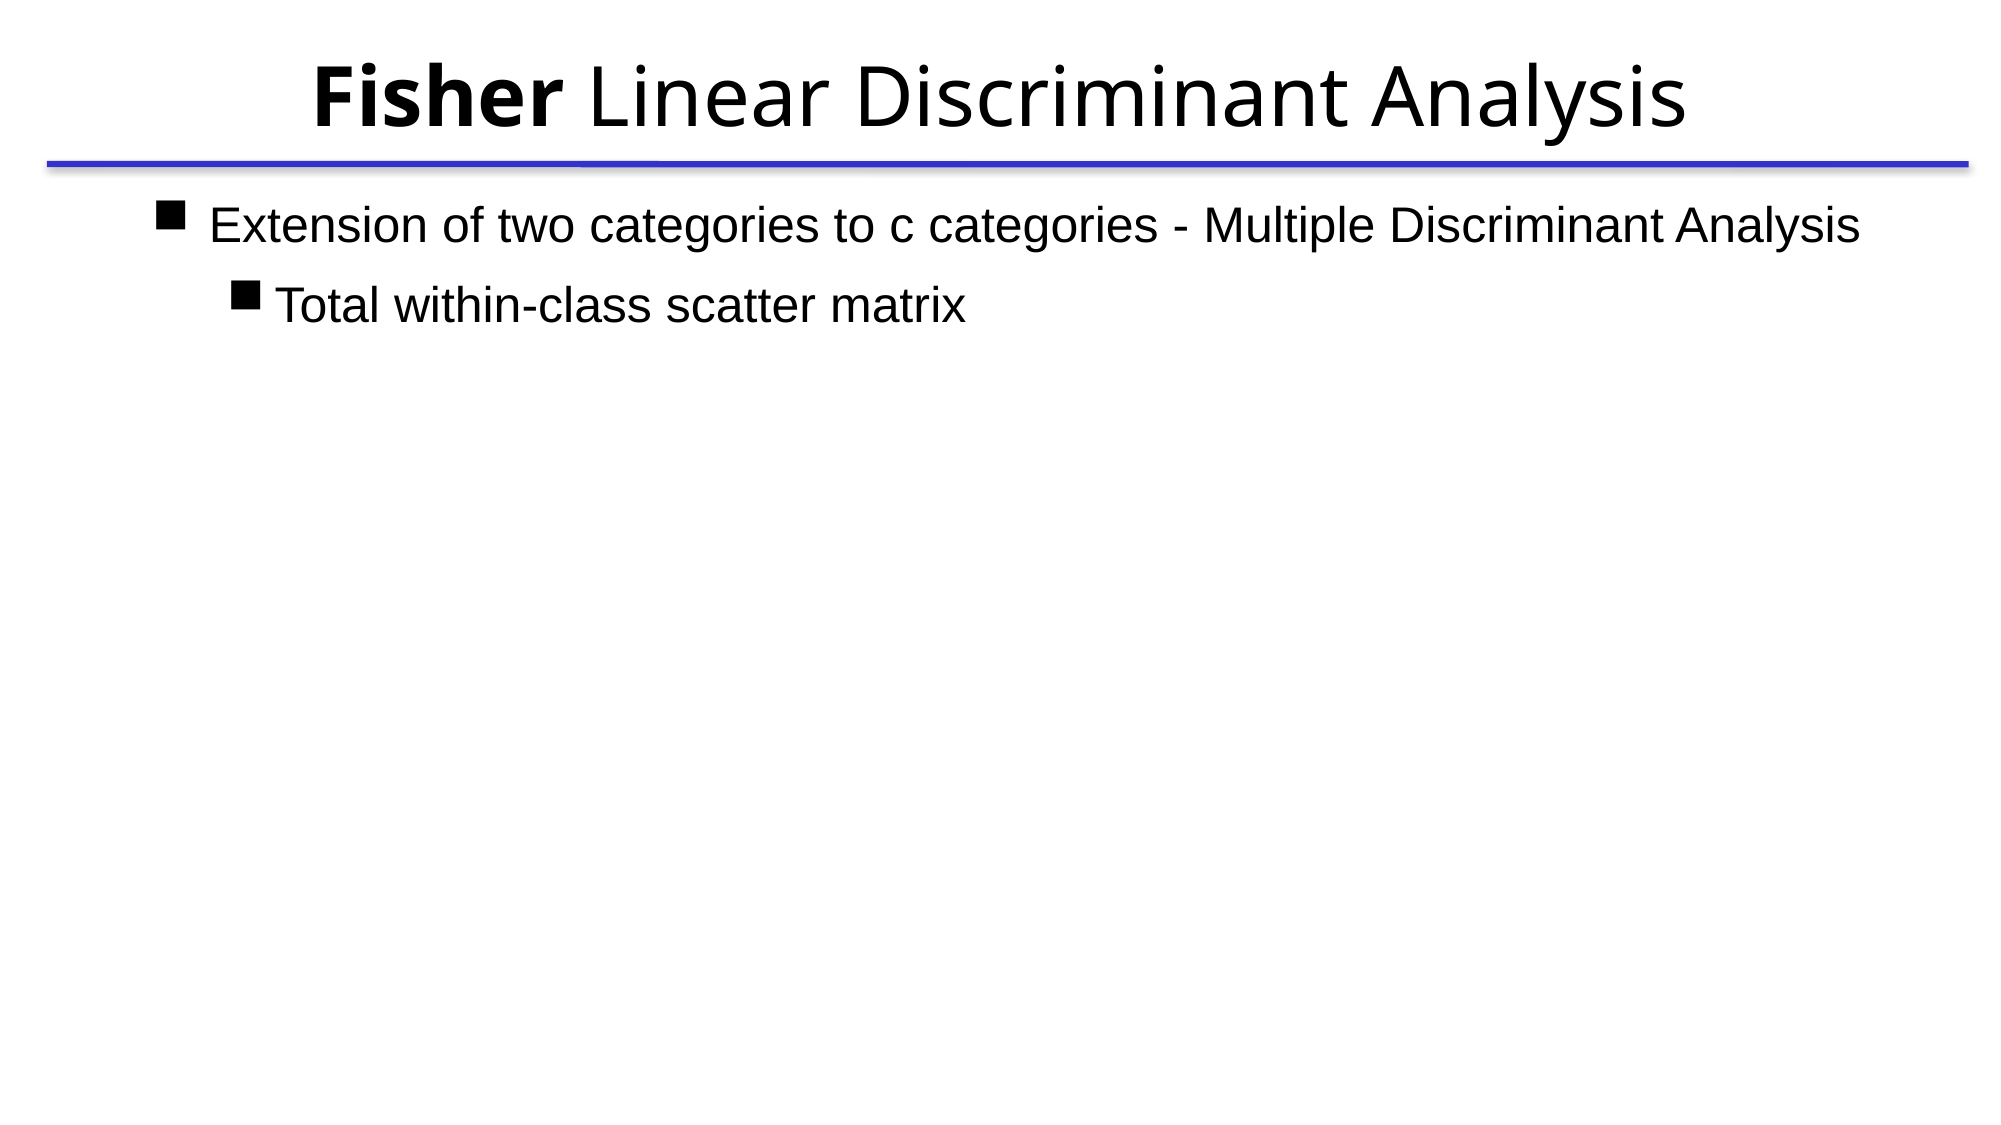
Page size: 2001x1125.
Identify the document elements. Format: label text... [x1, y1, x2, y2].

title Fisher Linear Discriminant Analysis [0, 31, 2000, 156]
